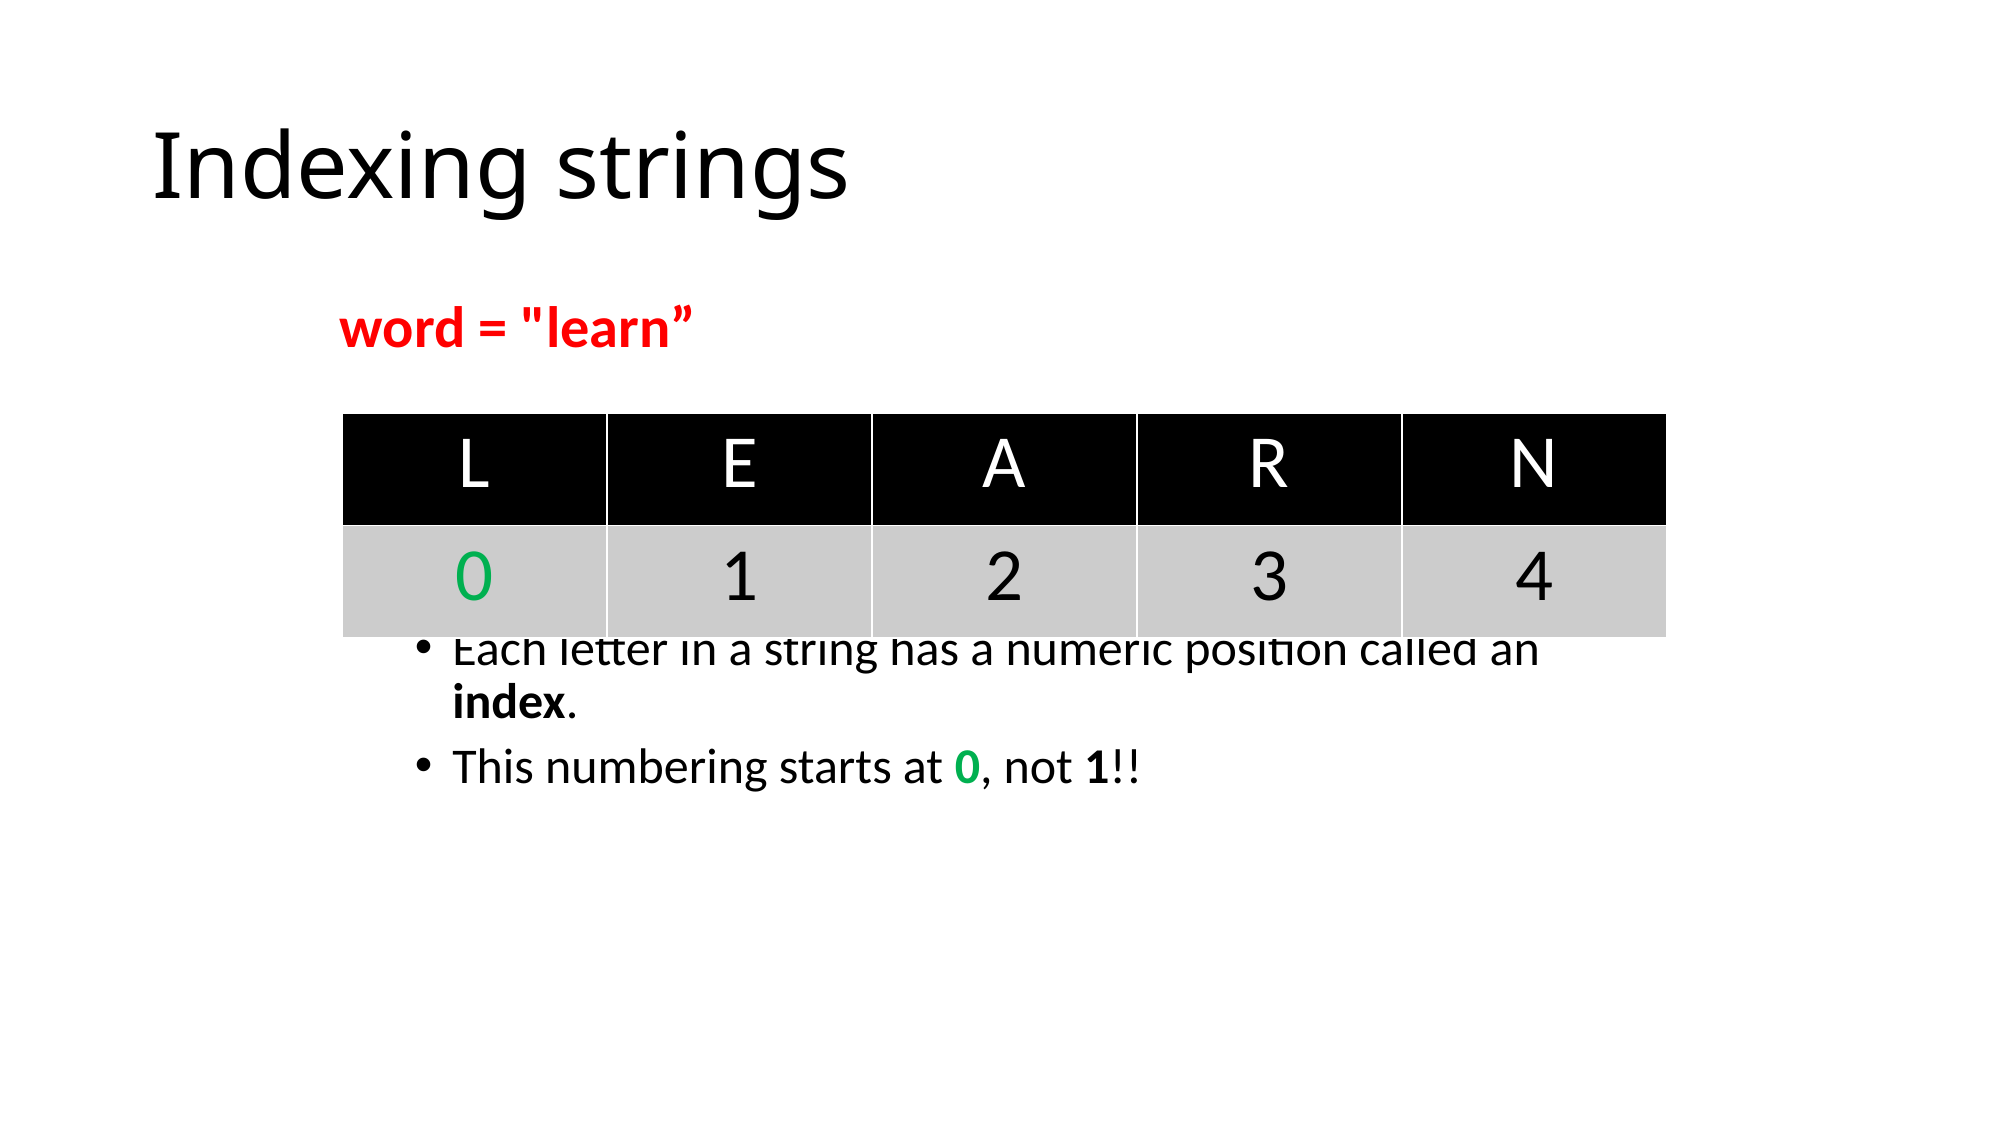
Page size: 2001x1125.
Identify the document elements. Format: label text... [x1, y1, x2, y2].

table_cell 0 [343, 526, 606, 637]
table_header E [608, 414, 871, 525]
table_header N [1403, 414, 1666, 525]
table_cell 1 [608, 526, 871, 637]
table_cell 2 [873, 526, 1136, 637]
table_cell 4 [1403, 526, 1666, 637]
table_header R [1138, 414, 1401, 525]
table_header L [343, 414, 606, 525]
table_cell 3 [1138, 526, 1401, 637]
table_header A [873, 414, 1136, 525]
list word = "learn” Each letter in a string has a numeric position called an index. This numbering starts at 0, not 1!! [324, 290, 1675, 1101]
title Indexing strings [137, 59, 1863, 278]
